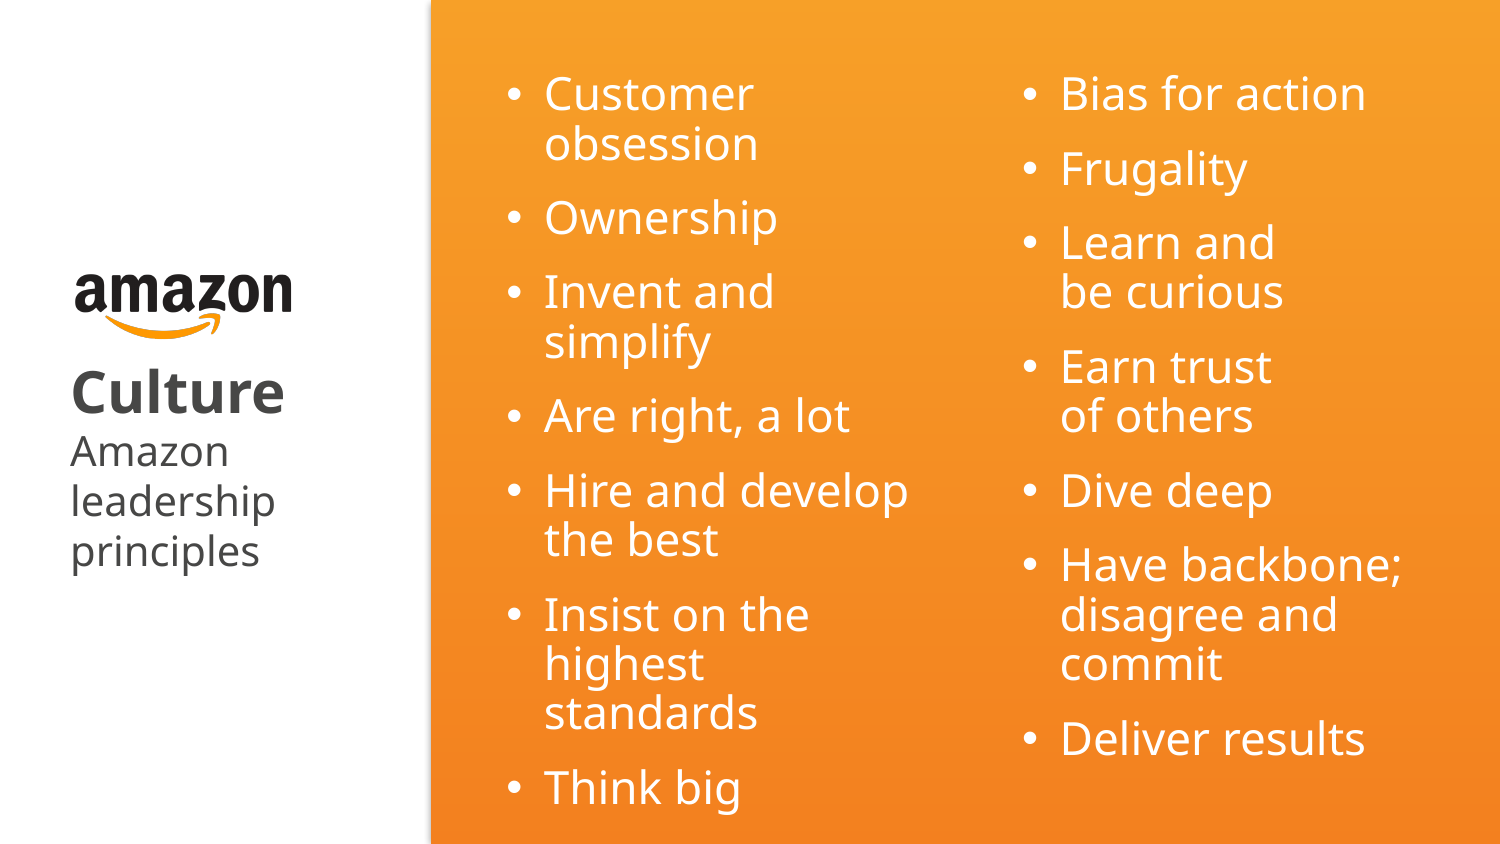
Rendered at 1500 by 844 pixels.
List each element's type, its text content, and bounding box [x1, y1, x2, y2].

picture [69, 268, 297, 346]
text_box [430, 0, 1500, 844]
text_box Culture [55, 347, 400, 417]
text_box Customer obsession Ownership Invent and simplify Are right, a lot Hire and develop the best Insist on the highest standards Think big Bias for action Frugality Learn and be curious Earn trust of others Dive deep Have backbone; disagree and commit Deliver results [506, 71, 1433, 816]
text_box Amazon leadership principles [55, 417, 400, 583]
